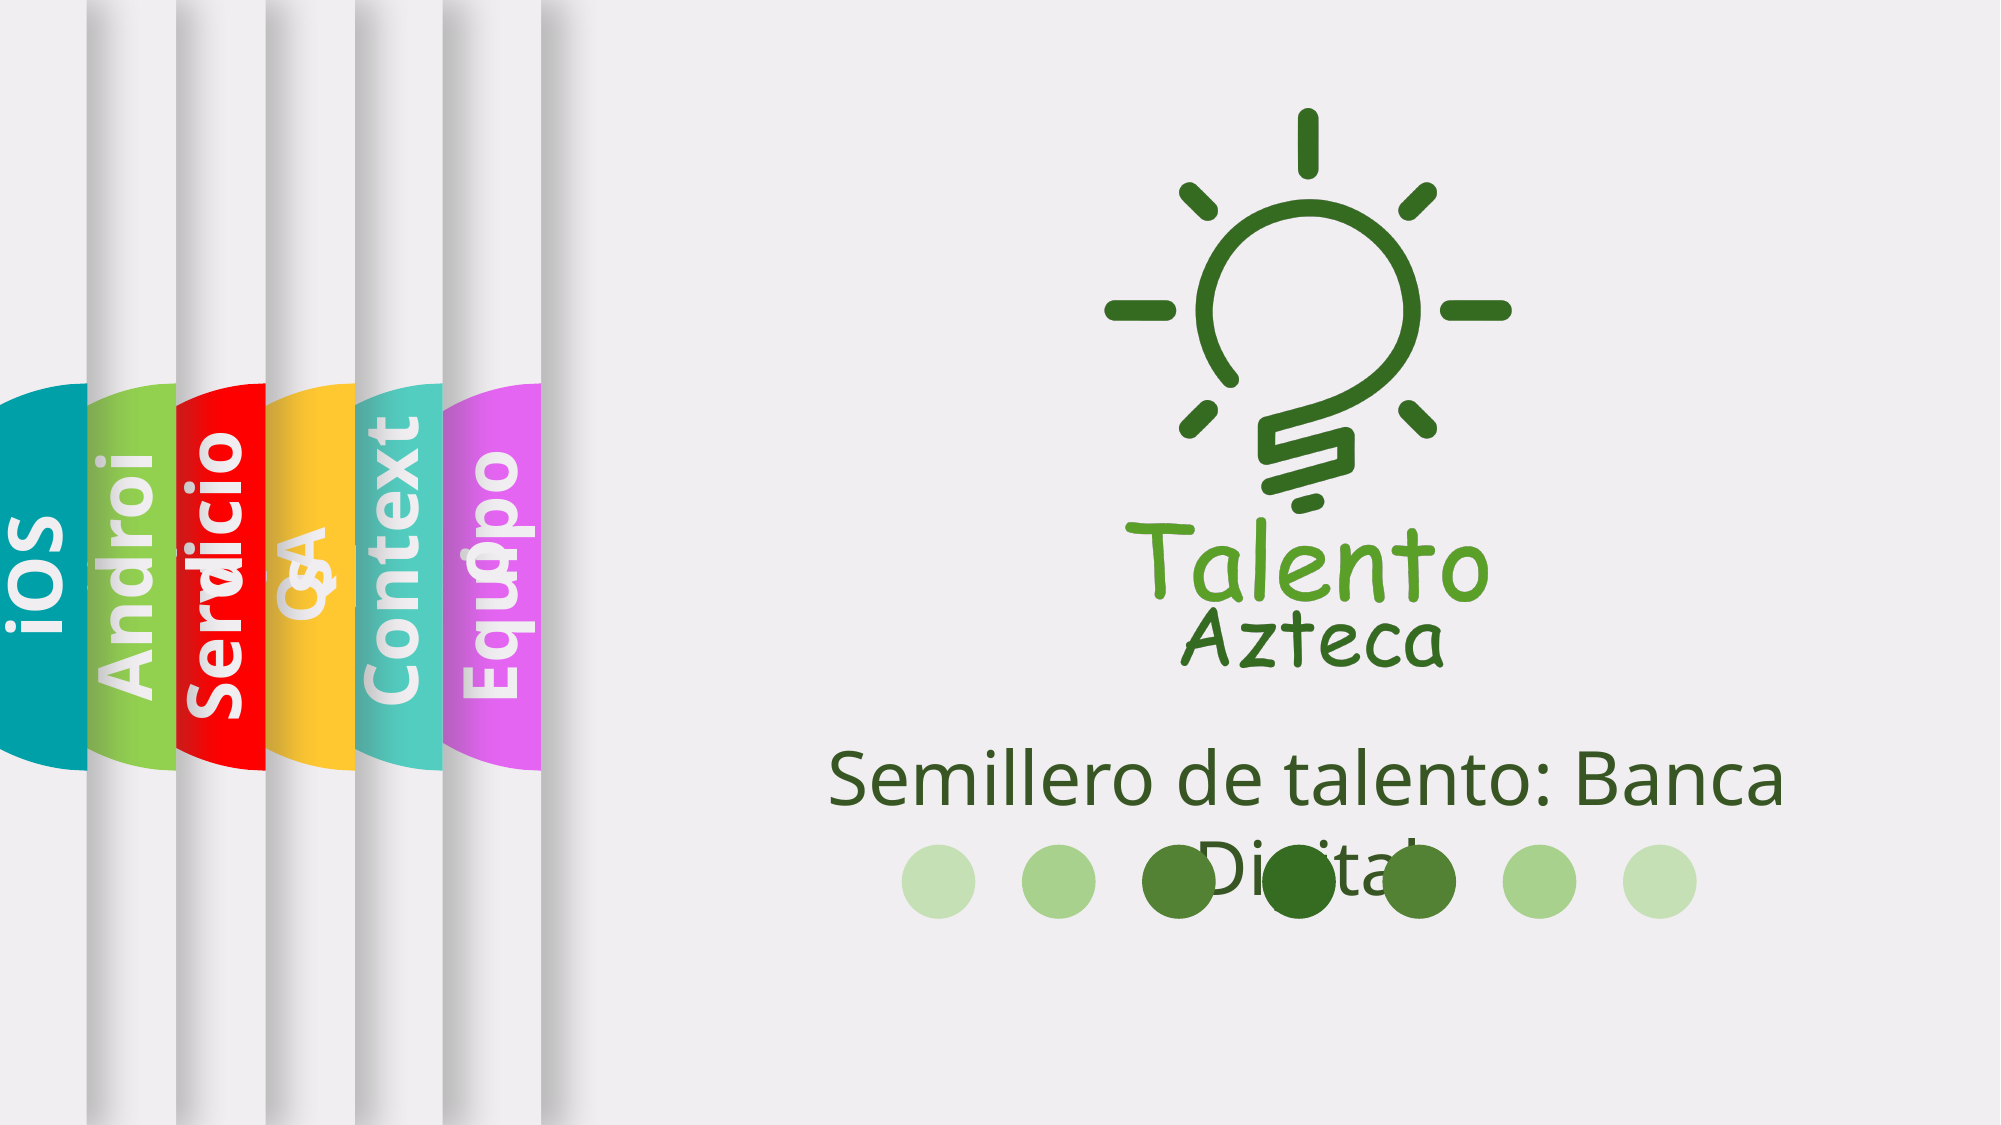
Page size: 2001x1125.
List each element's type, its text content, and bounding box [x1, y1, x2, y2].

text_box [355, 0, 443, 1125]
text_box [266, 0, 355, 1125]
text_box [0, 0, 88, 1125]
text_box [443, 0, 542, 1125]
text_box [177, 0, 266, 1125]
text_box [901, 844, 1697, 919]
text_box Semillero de talento: Banca Digital [744, 722, 1871, 918]
picture [1104, 108, 1512, 691]
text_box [88, 0, 177, 1125]
